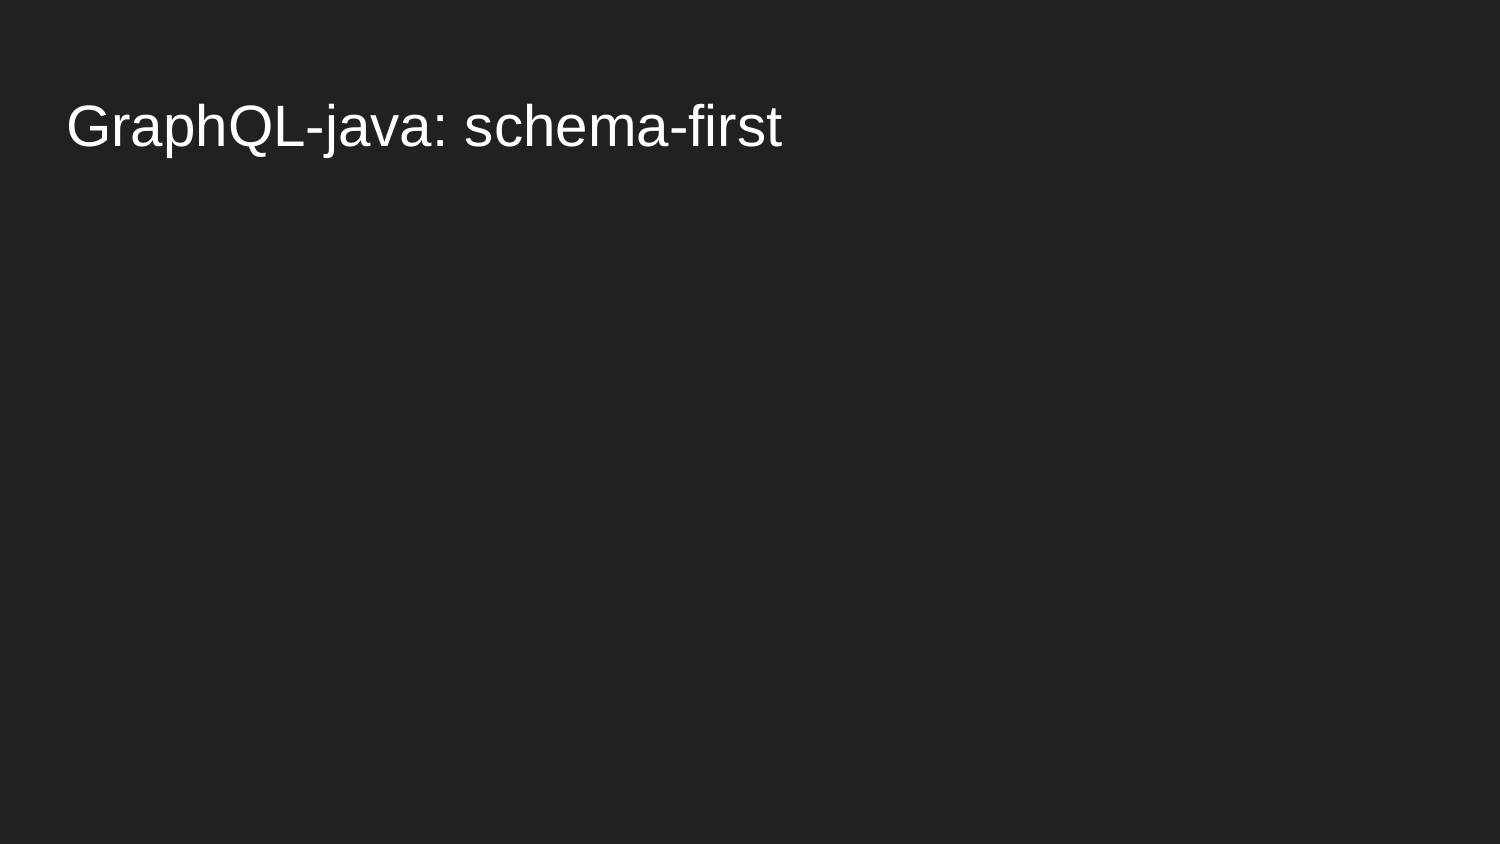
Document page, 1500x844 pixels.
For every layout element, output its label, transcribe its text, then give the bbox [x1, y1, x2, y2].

title GraphQL-java: schema-first [51, 72, 1449, 167]
